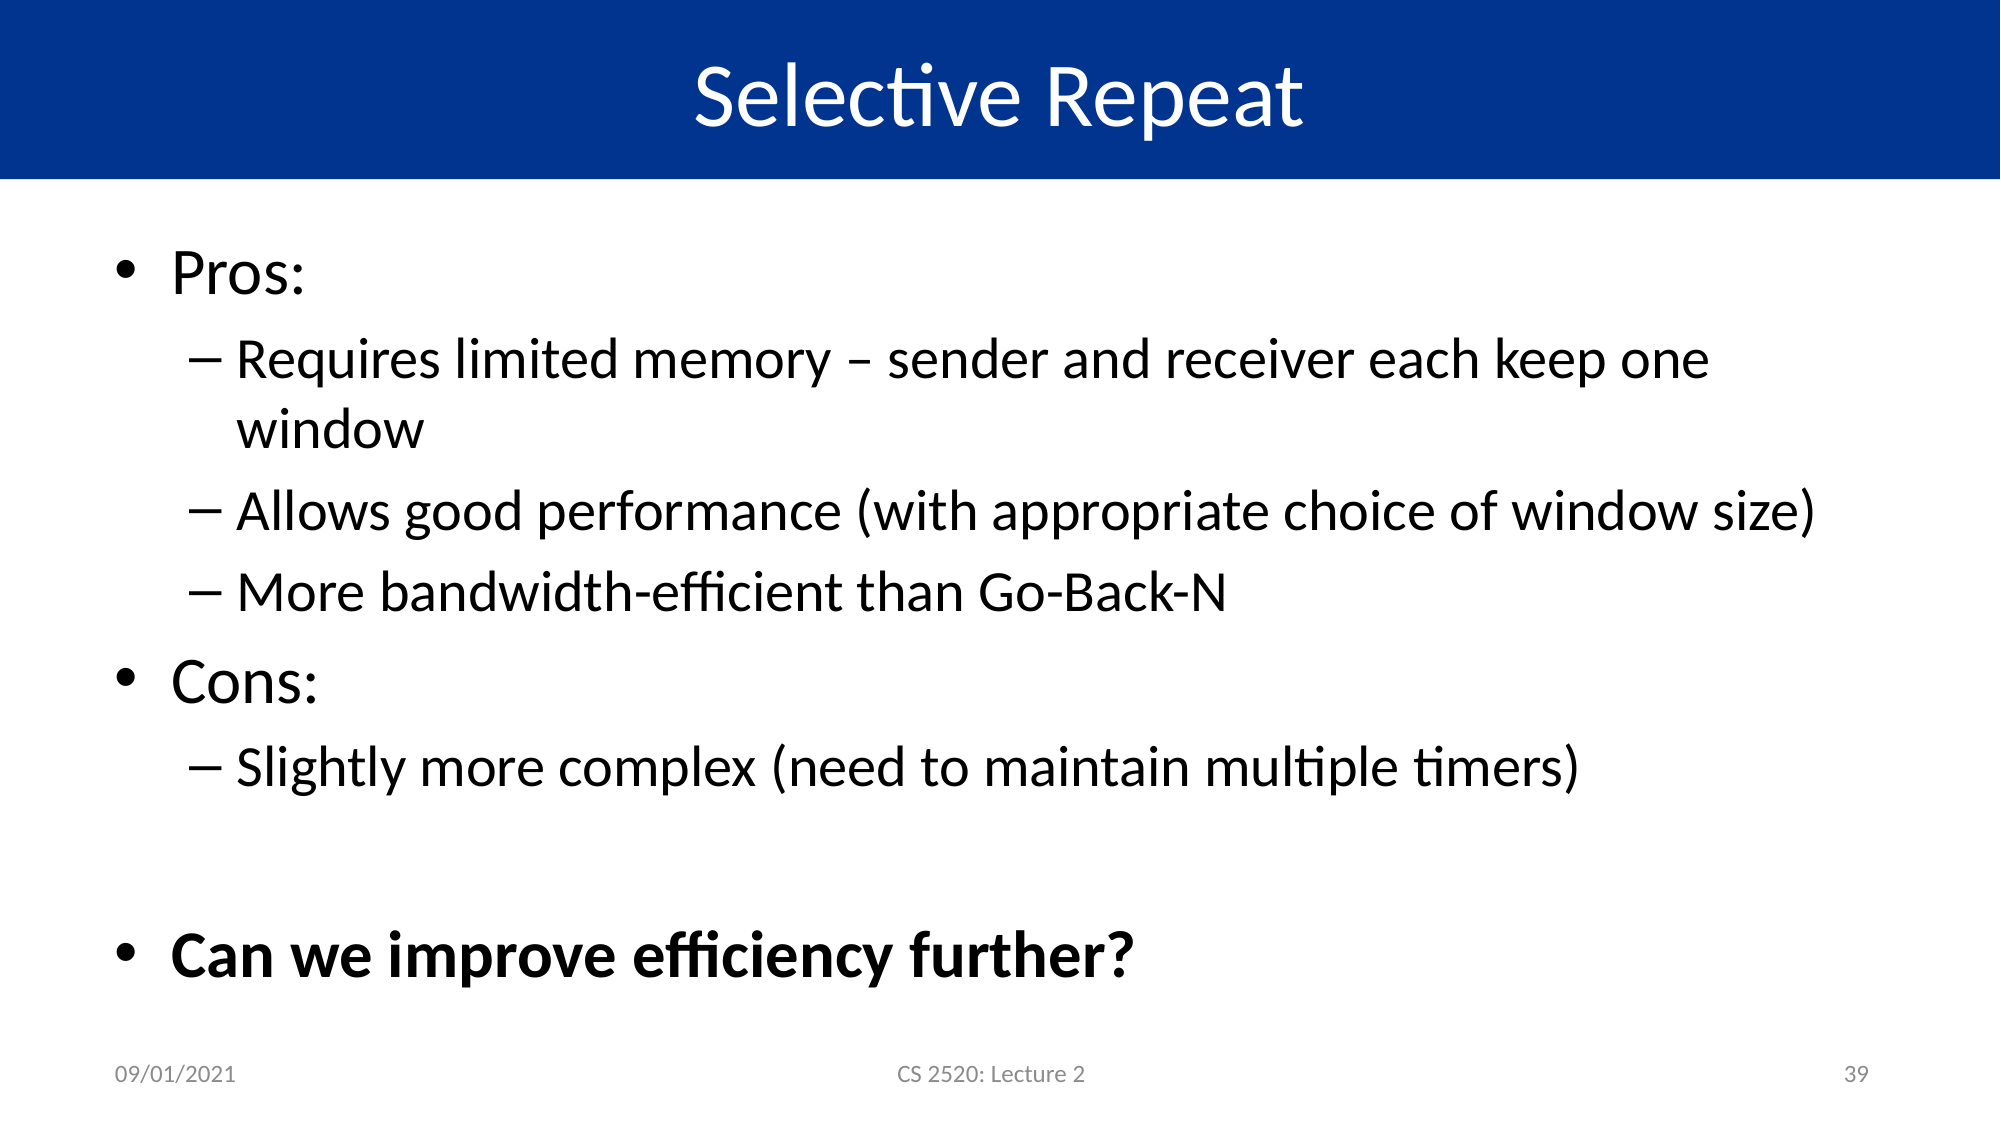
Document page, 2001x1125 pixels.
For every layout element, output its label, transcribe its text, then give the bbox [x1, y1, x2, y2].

list Pros: Requires limited memory – sender and receiver each keep one window Allows good performance (with appropriate choice of window size) More bandwidth-efficient than Go-Back-N Cons: Slightly more complex (need to maintain multiple timers) Can we improve efficiency further? [99, 220, 1900, 1005]
footer CS 2520: Lecture 2 [306, 1042, 1676, 1103]
slide_number 39 [1676, 1042, 1885, 1103]
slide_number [99, 1042, 306, 1103]
title Selective Repeat [0, 0, 2000, 180]
